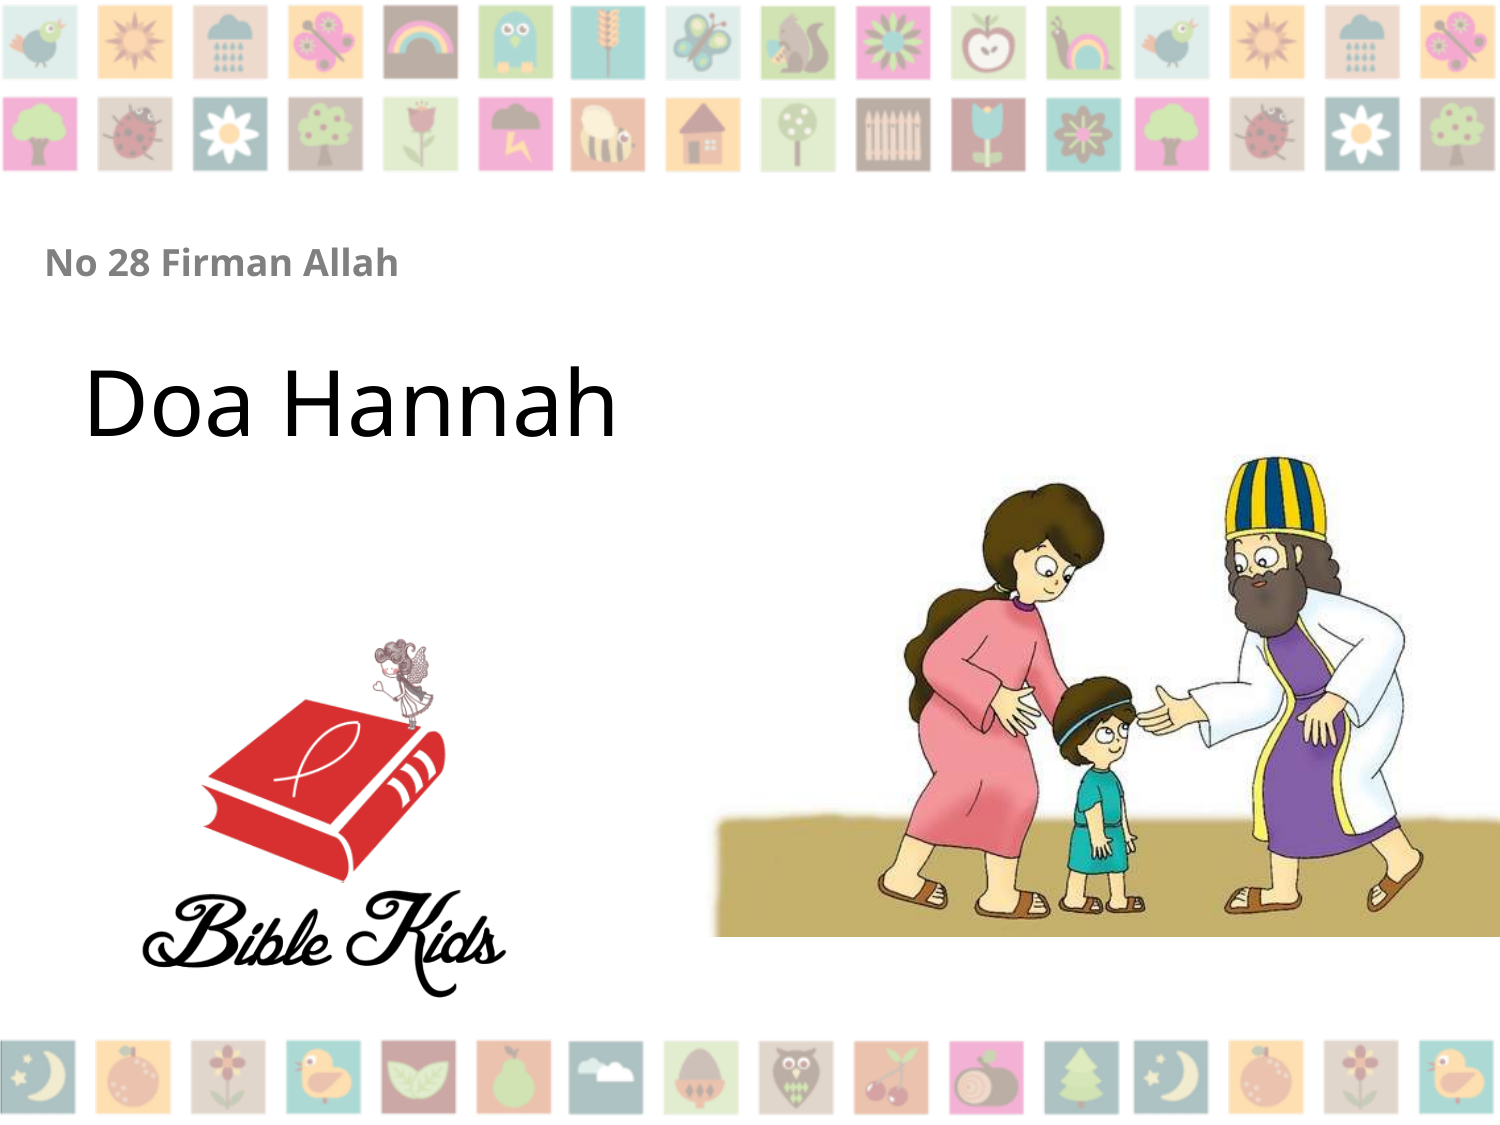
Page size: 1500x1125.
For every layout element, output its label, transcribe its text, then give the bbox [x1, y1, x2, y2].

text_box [0, 1028, 1500, 1118]
picture [117, 600, 544, 1027]
picture [643, 328, 1500, 937]
text_box Doa Hannah [29, 336, 638, 462]
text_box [0, 3, 1500, 181]
text_box No 28 Firman Allah [29, 231, 543, 292]
